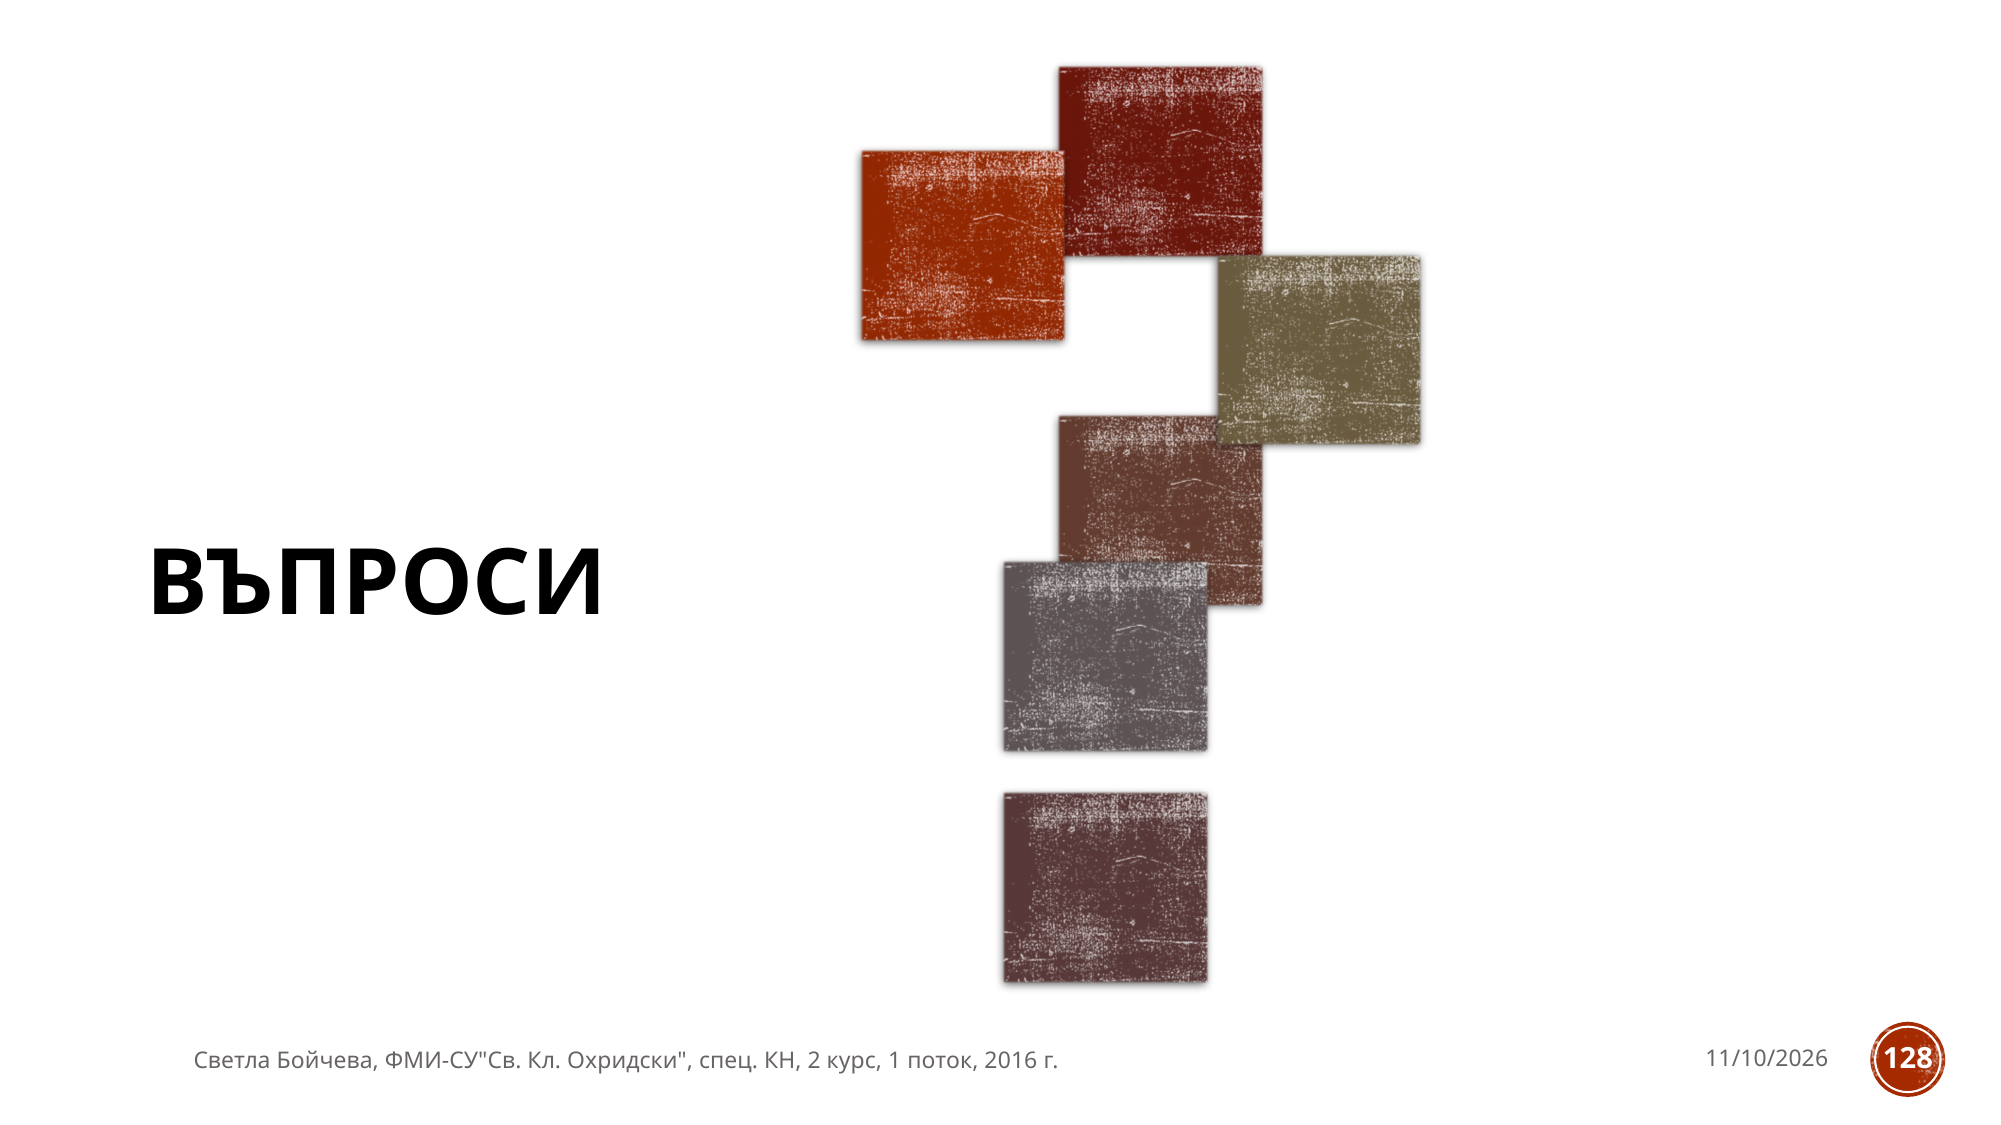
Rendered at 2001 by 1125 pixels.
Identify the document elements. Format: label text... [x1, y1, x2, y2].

footer Светла Бойчева, ФМИ-СУ"Св. Кл. Охридски", спец. КН, 2 курс, 1 поток, 2016 г. [178, 1028, 1217, 1089]
text_box Въпроси [131, 527, 687, 640]
text_box [1006, 795, 1206, 981]
slide_number 128 [1855, 1028, 1961, 1089]
text_box [1061, 69, 1261, 255]
text_box [864, 152, 1064, 339]
text_box [1006, 563, 1207, 750]
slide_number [1306, 1028, 1844, 1089]
text_box [1061, 418, 1261, 604]
text_box [1220, 256, 1419, 443]
